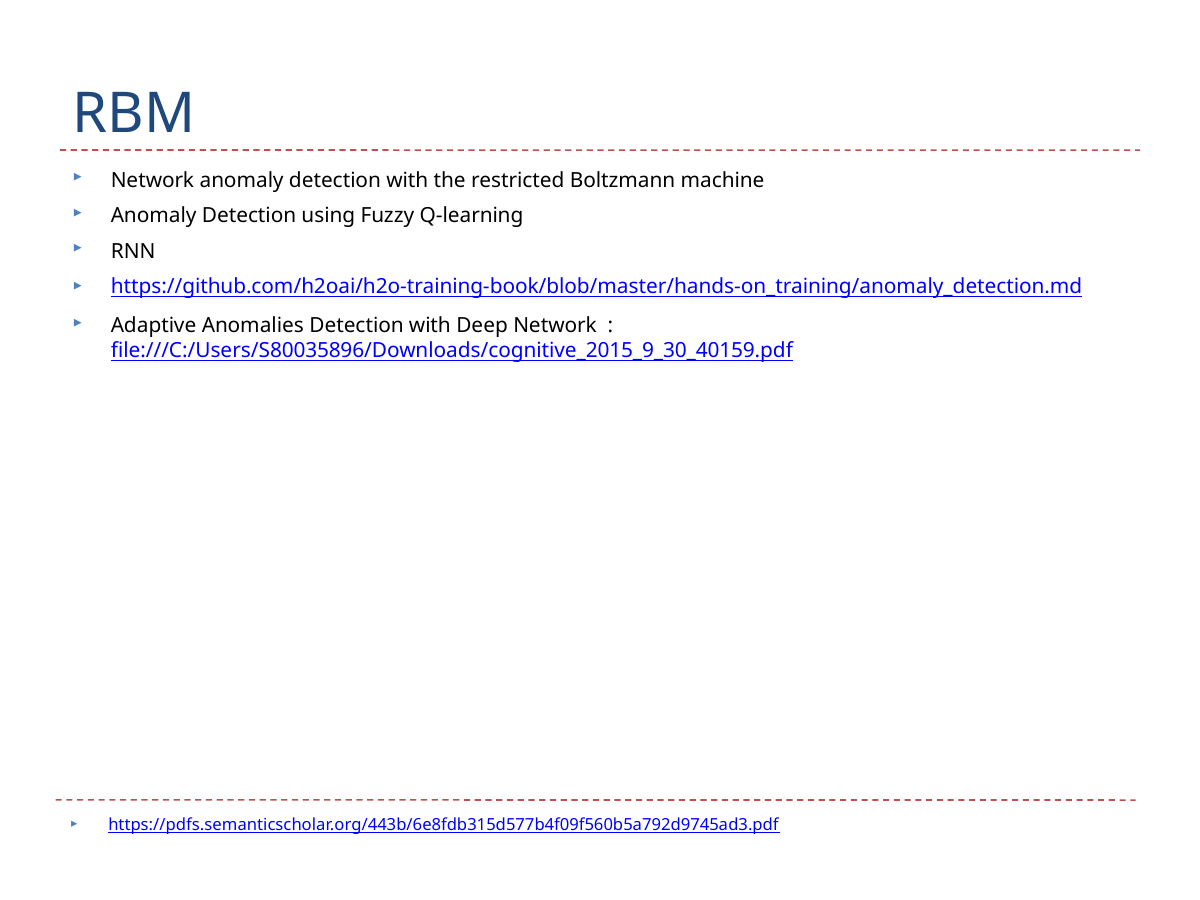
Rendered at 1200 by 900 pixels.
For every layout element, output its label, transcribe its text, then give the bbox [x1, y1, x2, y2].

list Network anomaly detection with the restricted Boltzmann machine Anomaly Detection using Fuzzy Q-learning RNN https://github.com/h2oai/h2o-training-book/blob/master/hands-on_training/anomaly_detection.md Adaptive Anomalies Detection with Deep Network : file:///C:/Users/S80035896/Downloads/cognitive_2015_9_30_40159.pdf [60, 159, 1140, 788]
title RBM [60, 20, 1140, 150]
list https://pdfs.semanticscholar.org/443b/6e8fdb315d577b4f09f560b5a792d9745ad3.pdf [57, 807, 1138, 888]
